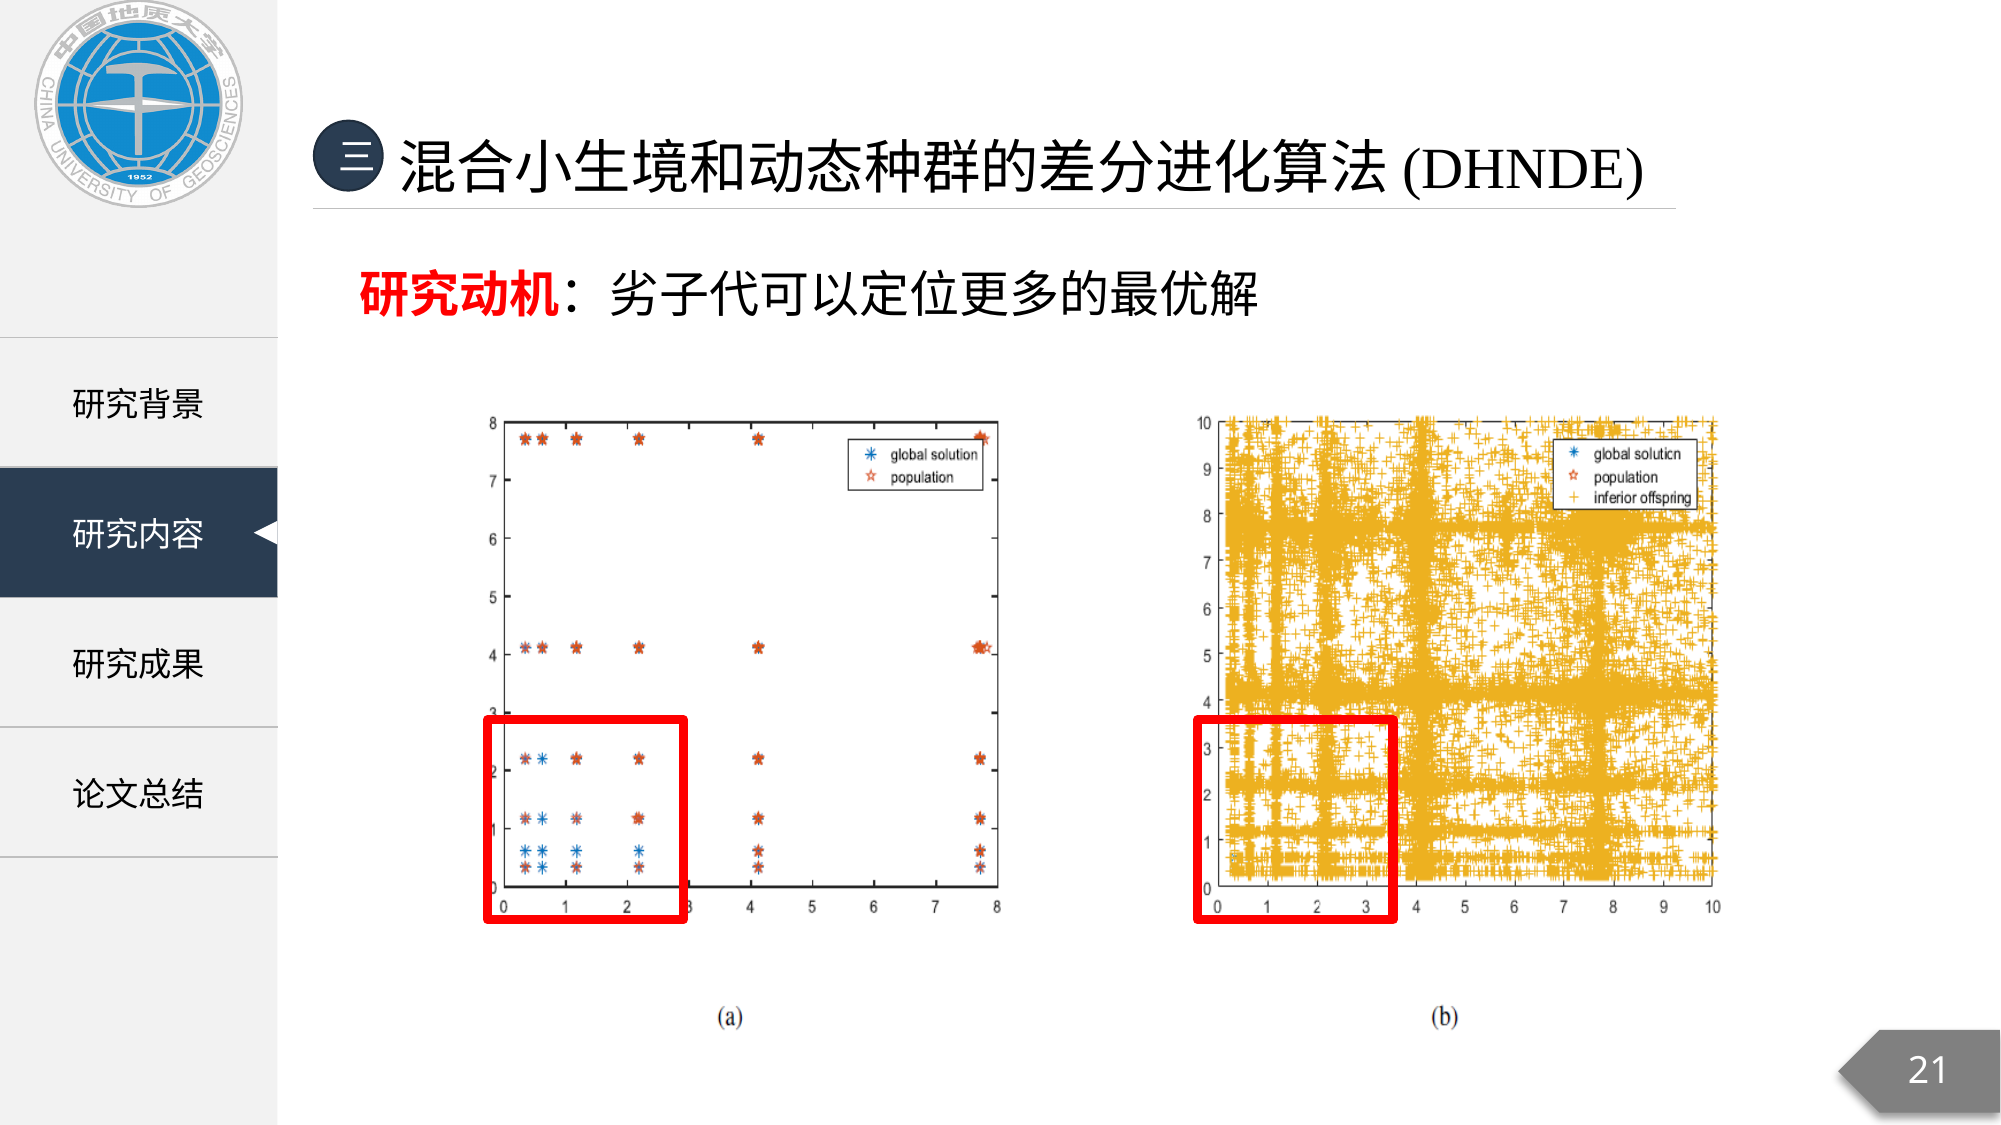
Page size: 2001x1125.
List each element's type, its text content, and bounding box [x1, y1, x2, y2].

text_box 三 [312, 119, 384, 192]
text_box 混合小生境和动态种群的差分进化算法(DHNDE) [383, 87, 1660, 208]
picture [34, 0, 243, 208]
text_box 研究动机：劣子代可以定位更多的最优解 [344, 255, 1275, 331]
picture [451, 380, 1815, 1057]
